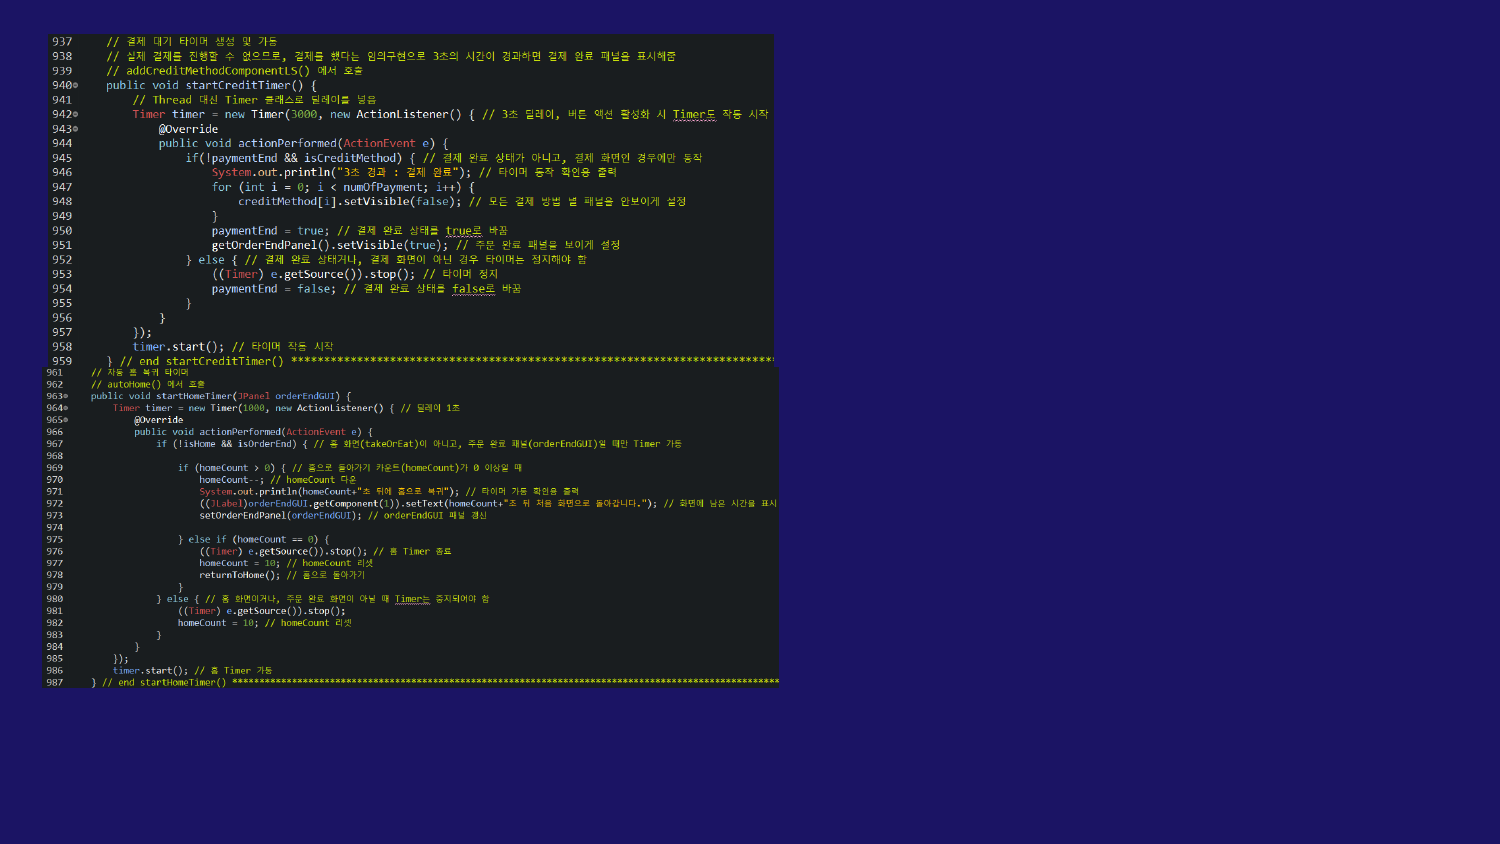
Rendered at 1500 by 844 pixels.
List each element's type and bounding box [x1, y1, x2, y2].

picture [42, 34, 779, 689]
